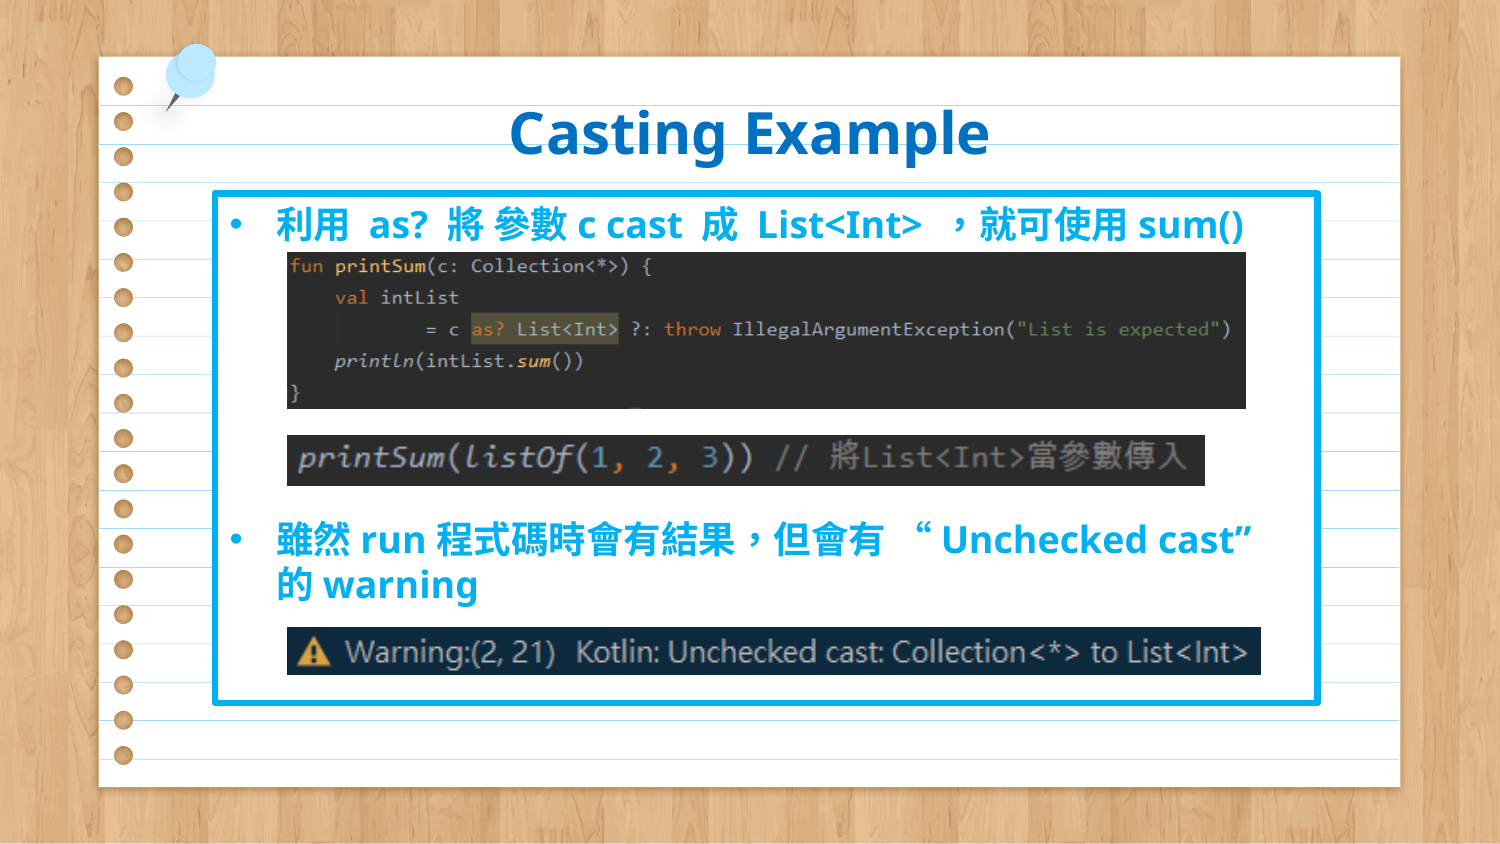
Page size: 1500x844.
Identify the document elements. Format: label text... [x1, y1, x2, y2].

picture [0, 0, 1500, 844]
title Casting Example [146, 81, 1354, 186]
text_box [141, 43, 217, 134]
text_box 利用 as? 將 參數c cast 成 List<Int> ，就可使用sum() 雖然run程式碼時會有結果，但會有 “Unchecked cast” 的warning [214, 193, 1318, 704]
